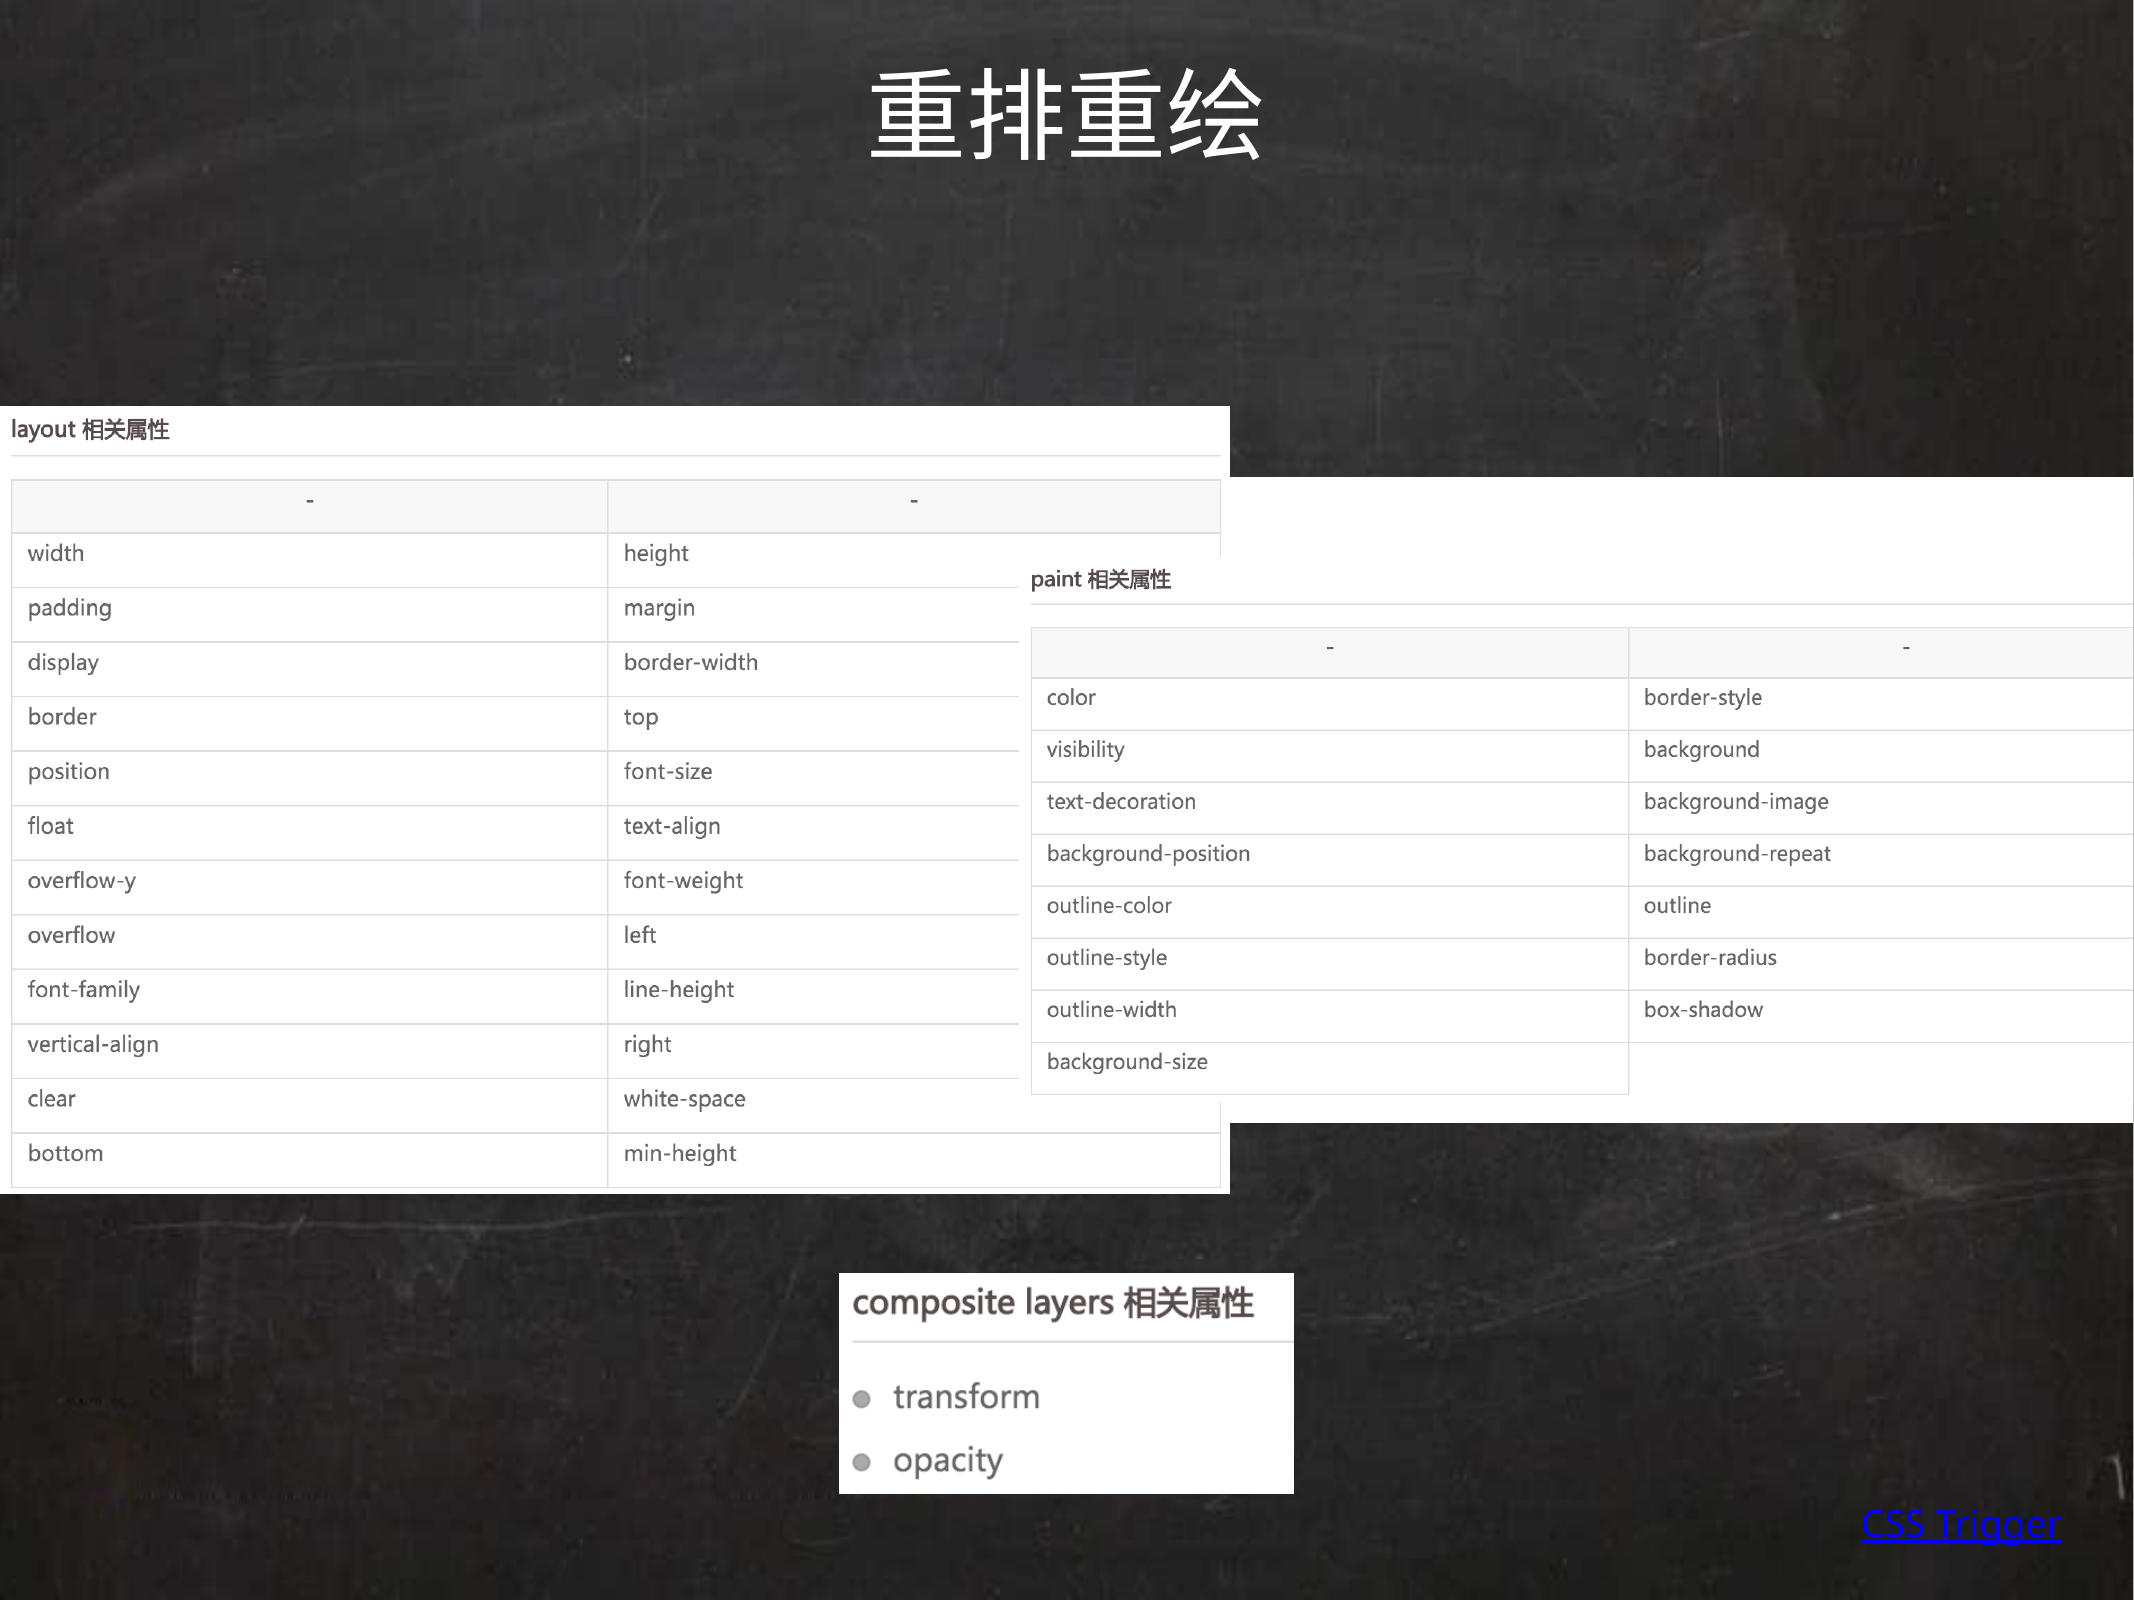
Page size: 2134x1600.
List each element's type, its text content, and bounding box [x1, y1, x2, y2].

text_box CSS Trigger [1852, 1491, 2071, 1559]
title 重排重绘 [0, 3, 2134, 222]
picture [0, 222, 2134, 1600]
